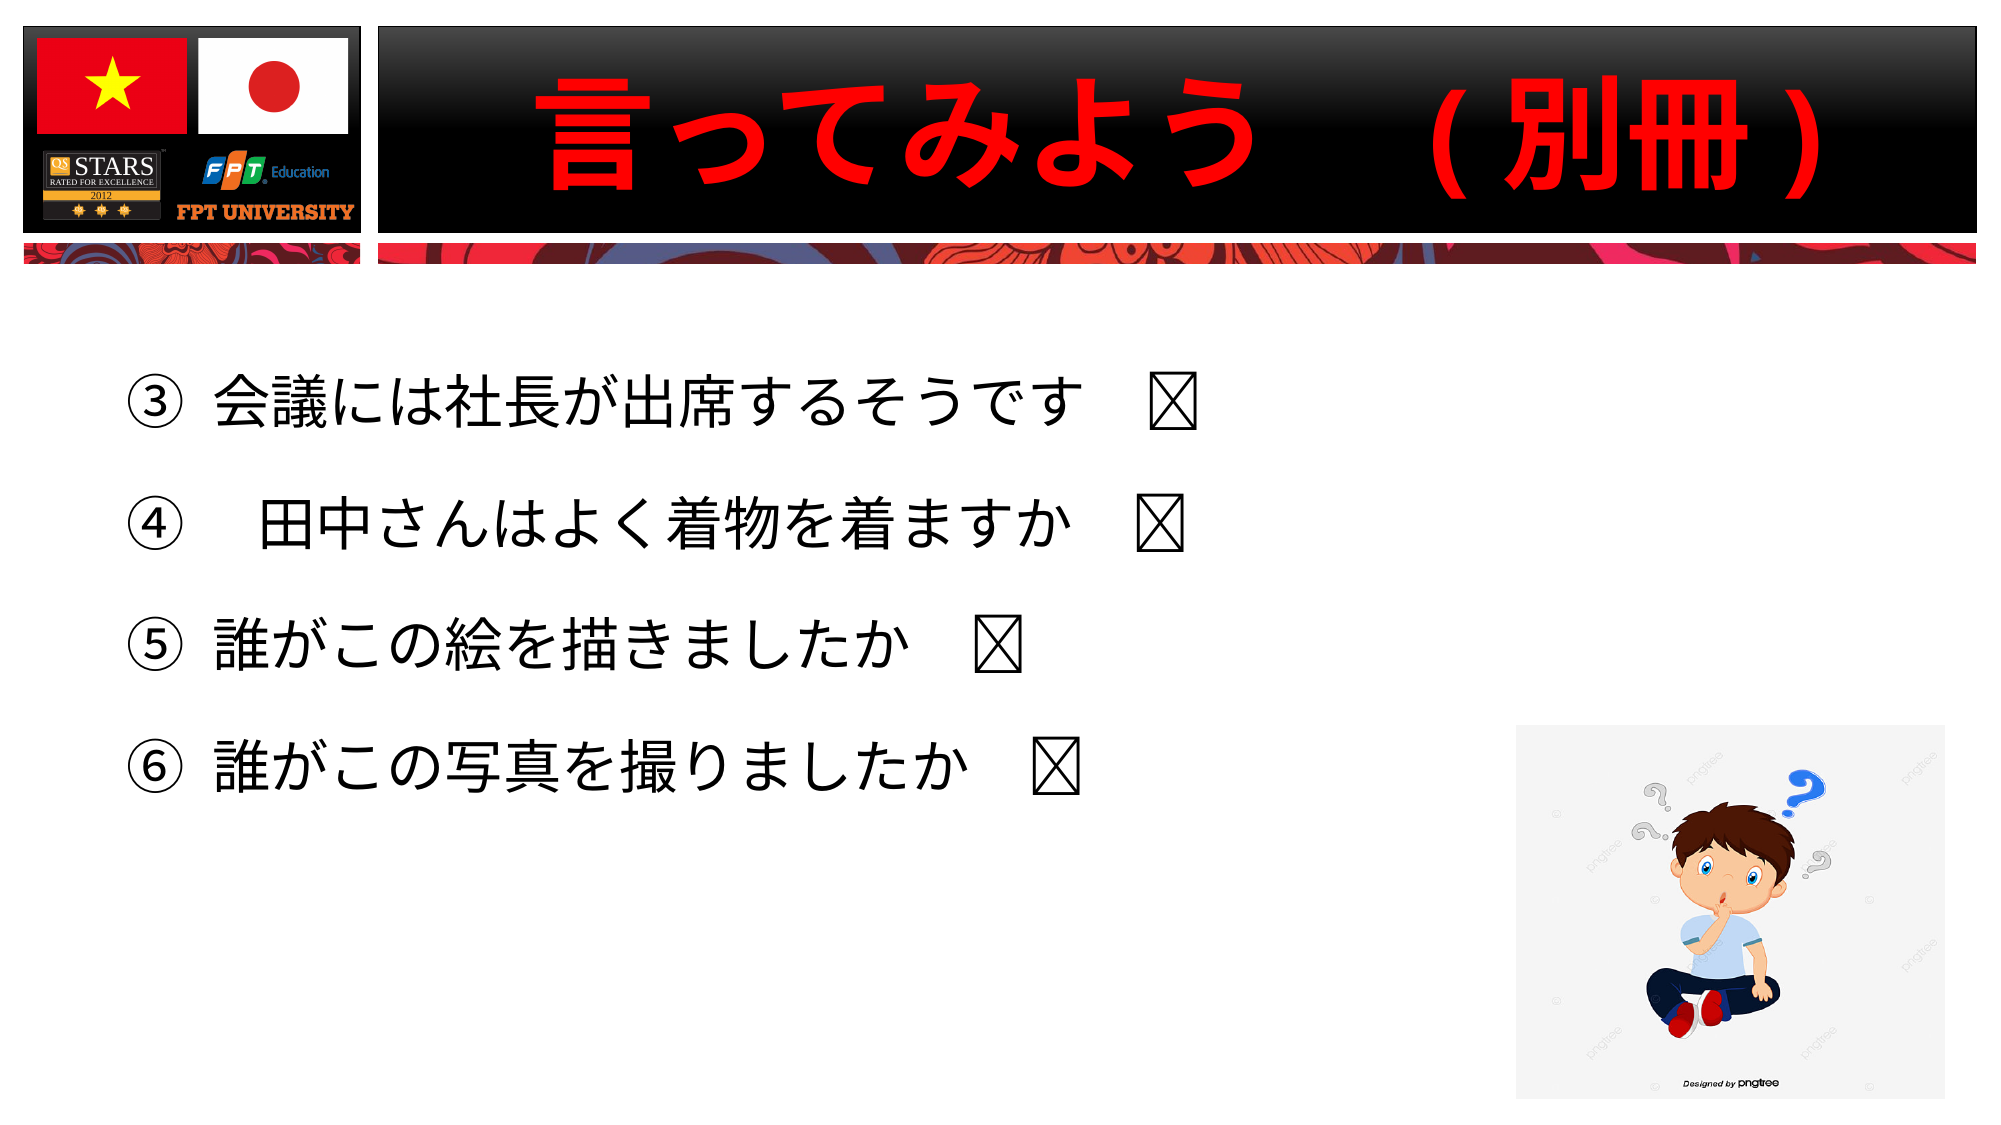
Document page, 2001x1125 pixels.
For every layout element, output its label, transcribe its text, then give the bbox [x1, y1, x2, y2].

text_box ③ 会議には社長が出席するそうです  ④ 田中さんはよく着物を着ますか  ⑤ 誰がこの絵を描きましたか  ⑥ 誰がこの写真を撮りましたか  [112, 323, 1372, 808]
text_box [23, 26, 361, 233]
picture [23, 243, 361, 264]
text_box 言ってみよう (別冊) [378, 26, 1977, 233]
picture [378, 243, 1977, 264]
picture [1516, 725, 1945, 1099]
picture [198, 38, 349, 134]
picture [37, 38, 187, 134]
picture [36, 136, 361, 233]
